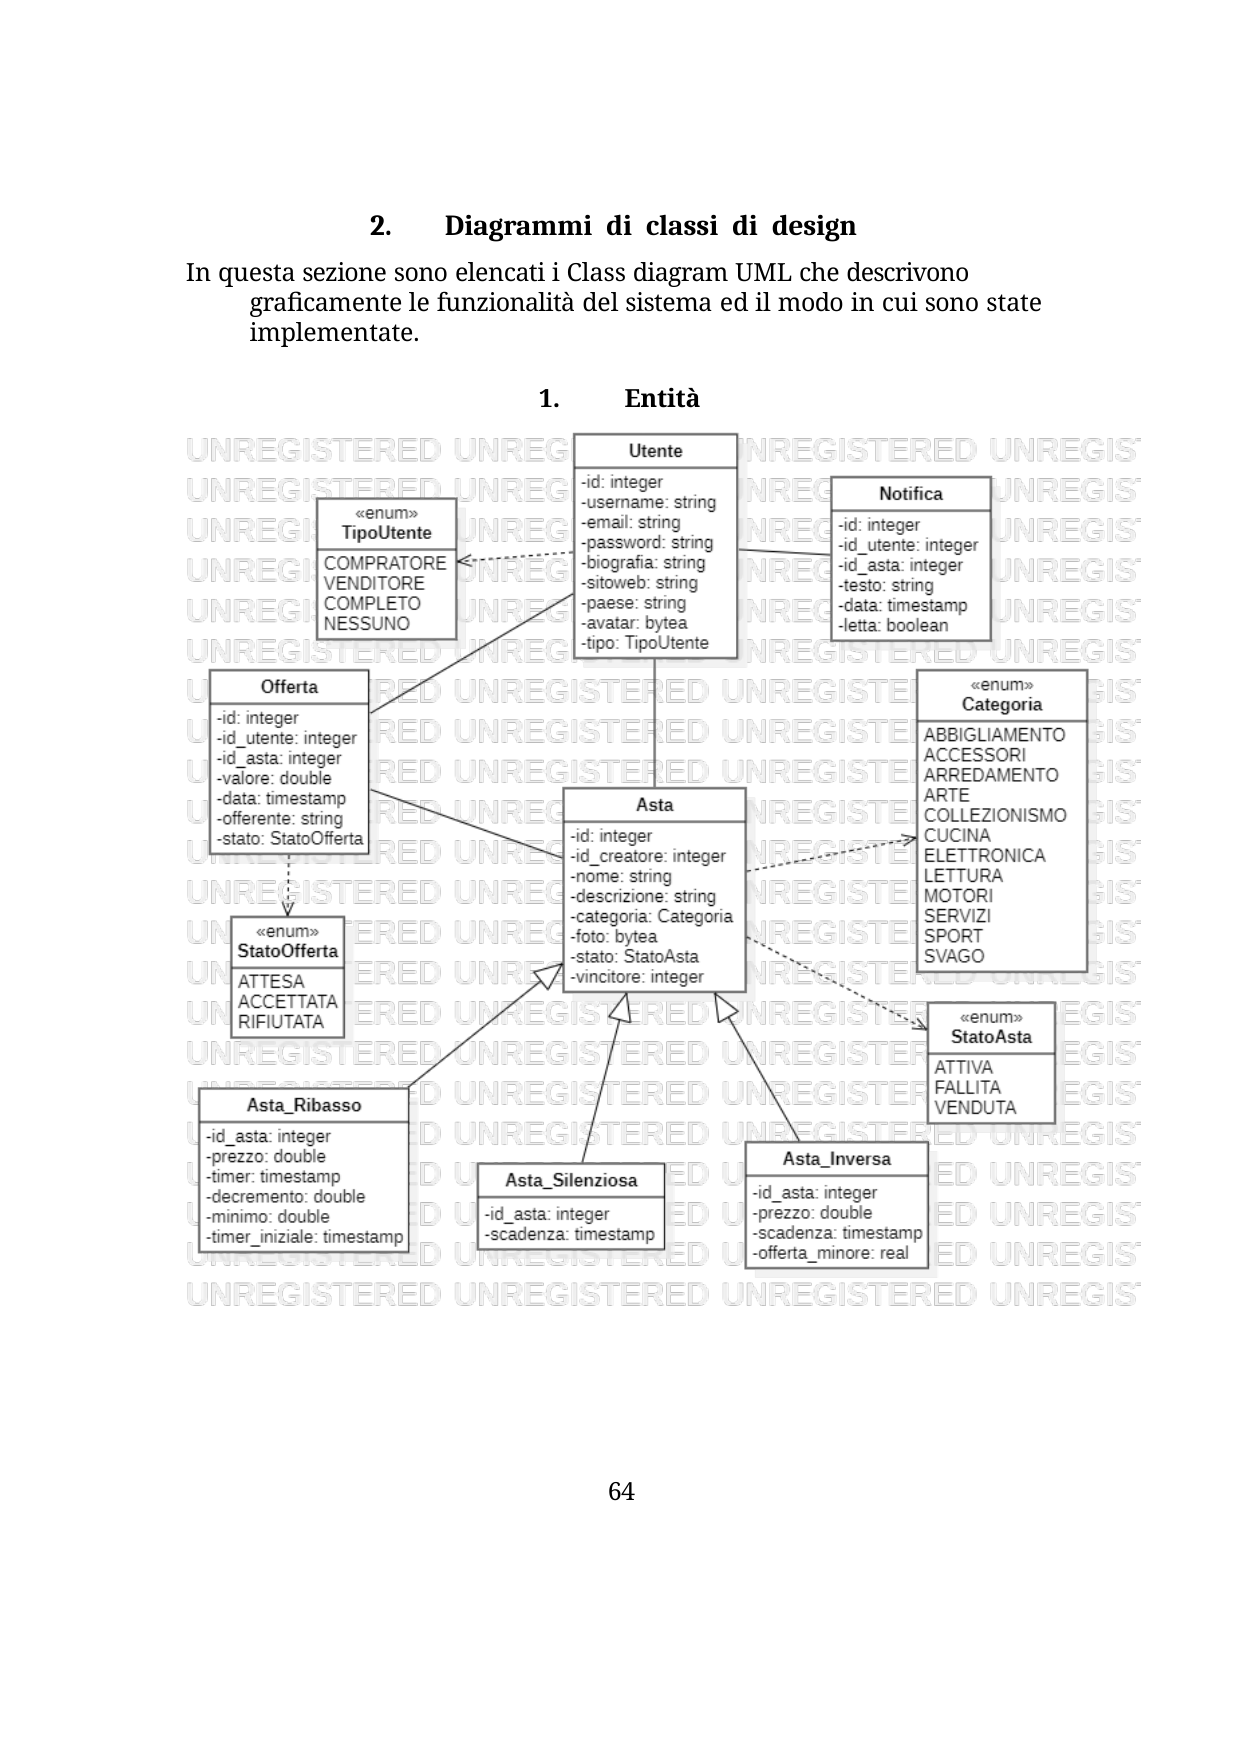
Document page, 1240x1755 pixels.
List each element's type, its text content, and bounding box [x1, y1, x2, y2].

text_box Diagrammi di classi di design In questa sezione sono elencati i Class diagram UML che descrivono graficamente le funzionalità del sistema ed il modo in cui sono state implementate. Entità [183, 185, 1057, 413]
slide_number 30 [601, 1474, 641, 1755]
picture [185, 421, 1142, 1322]
